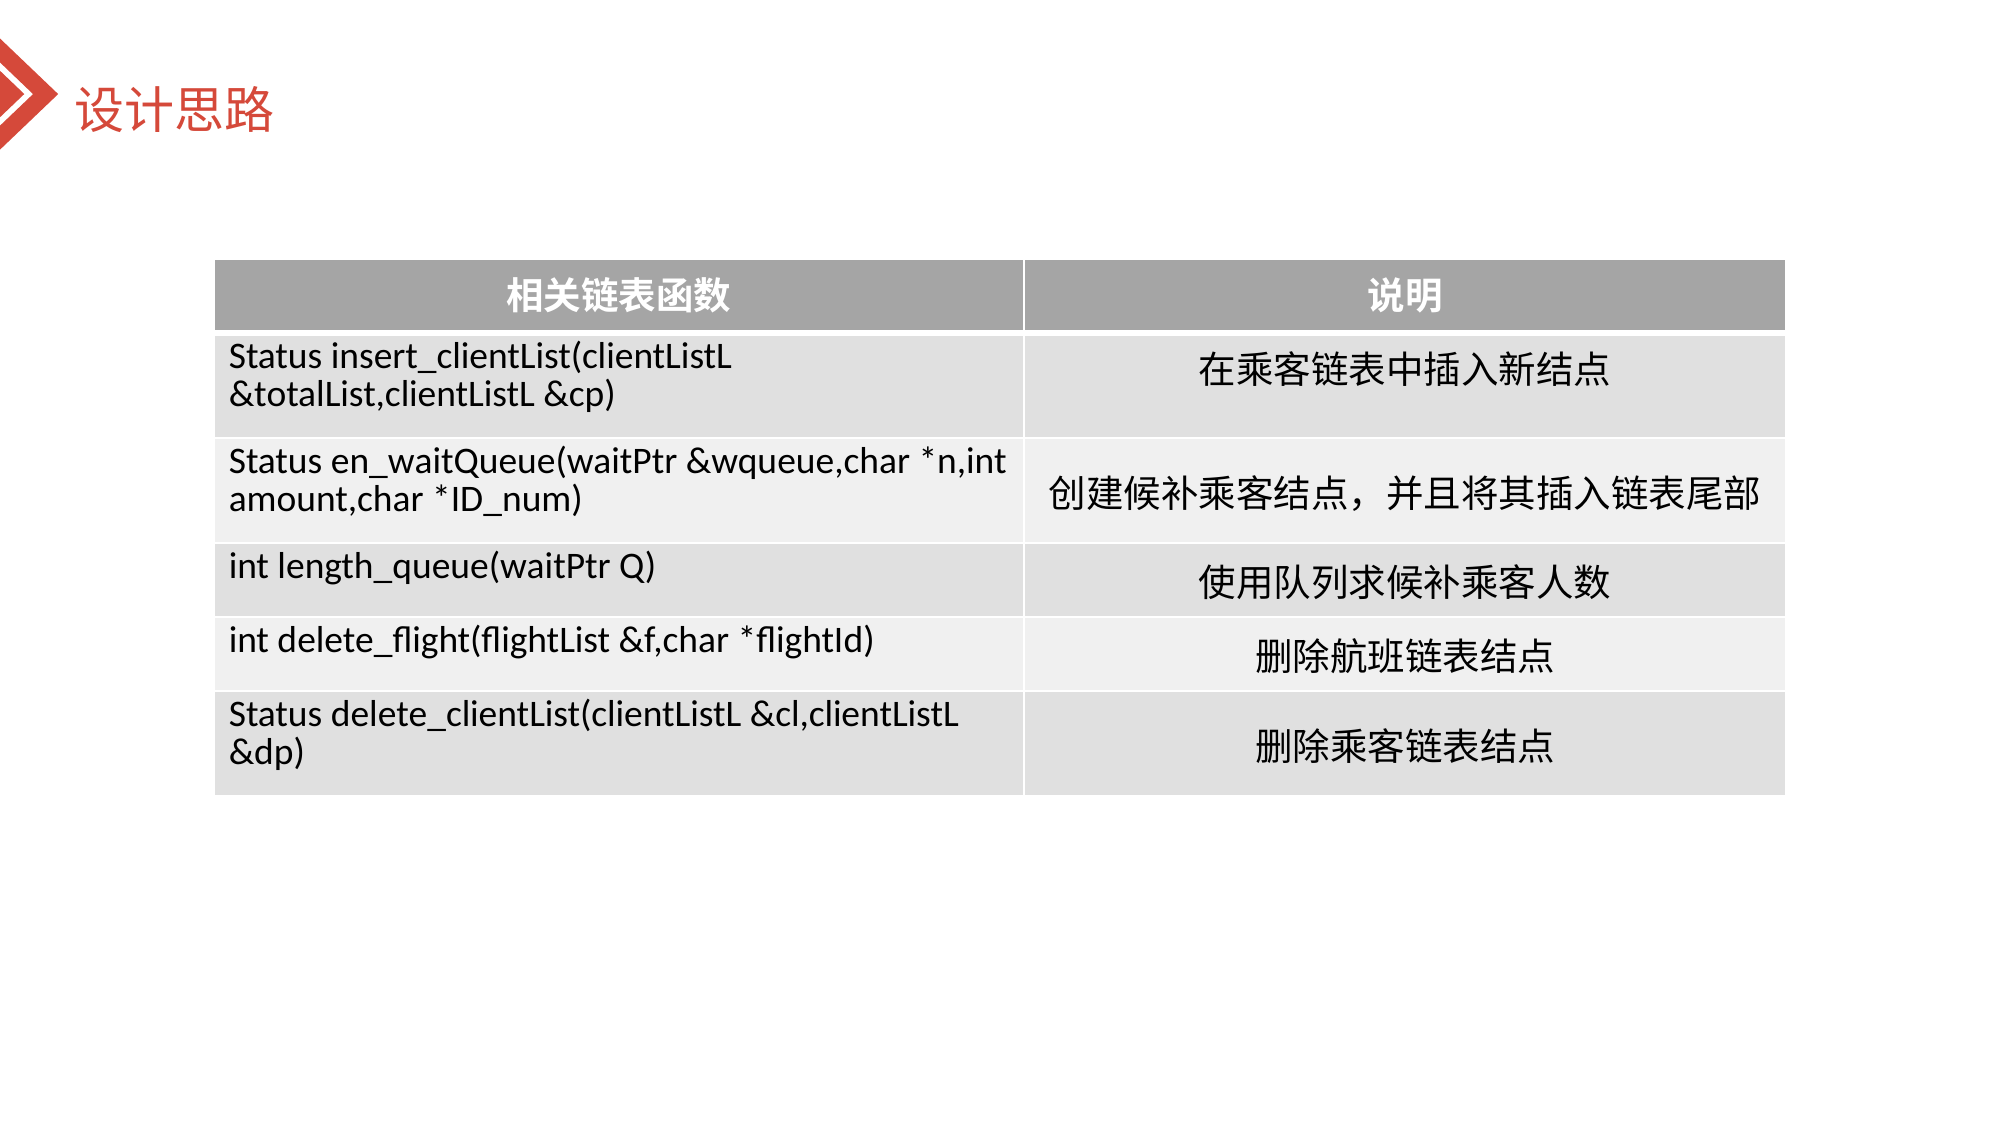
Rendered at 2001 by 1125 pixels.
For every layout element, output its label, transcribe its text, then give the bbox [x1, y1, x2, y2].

table_cell 使用队列求候补乘客人数 [1025, 544, 1785, 616]
table_header 相关链表函数 [215, 260, 1023, 330]
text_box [0, 38, 59, 150]
table_cell int delete_flight(flightList &f,char *flightId) [215, 618, 1023, 690]
table_cell 在乘客链表中插入新结点 [1025, 336, 1785, 437]
table_cell Status en_waitQueue(waitPtr &wqueue,char *n,int amount,char *ID_num) [215, 439, 1023, 542]
table_cell Status delete_clientList(clientListL &cl,clientListL &dp) [215, 692, 1023, 795]
table_cell 创建候补乘客结点，并且将其插入链表尾部 [1025, 439, 1785, 542]
table_cell Status insert_clientList(clientListL &totalList,clientListL &cp) [215, 336, 1023, 437]
table_cell 删除乘客链表结点 [1025, 692, 1785, 795]
table_cell int length_queue(waitPtr Q) [215, 544, 1023, 616]
table_header 说明 [1025, 260, 1785, 330]
table_cell 删除航班链表结点 [1025, 618, 1785, 690]
text_box 设计思路 [59, 70, 290, 146]
